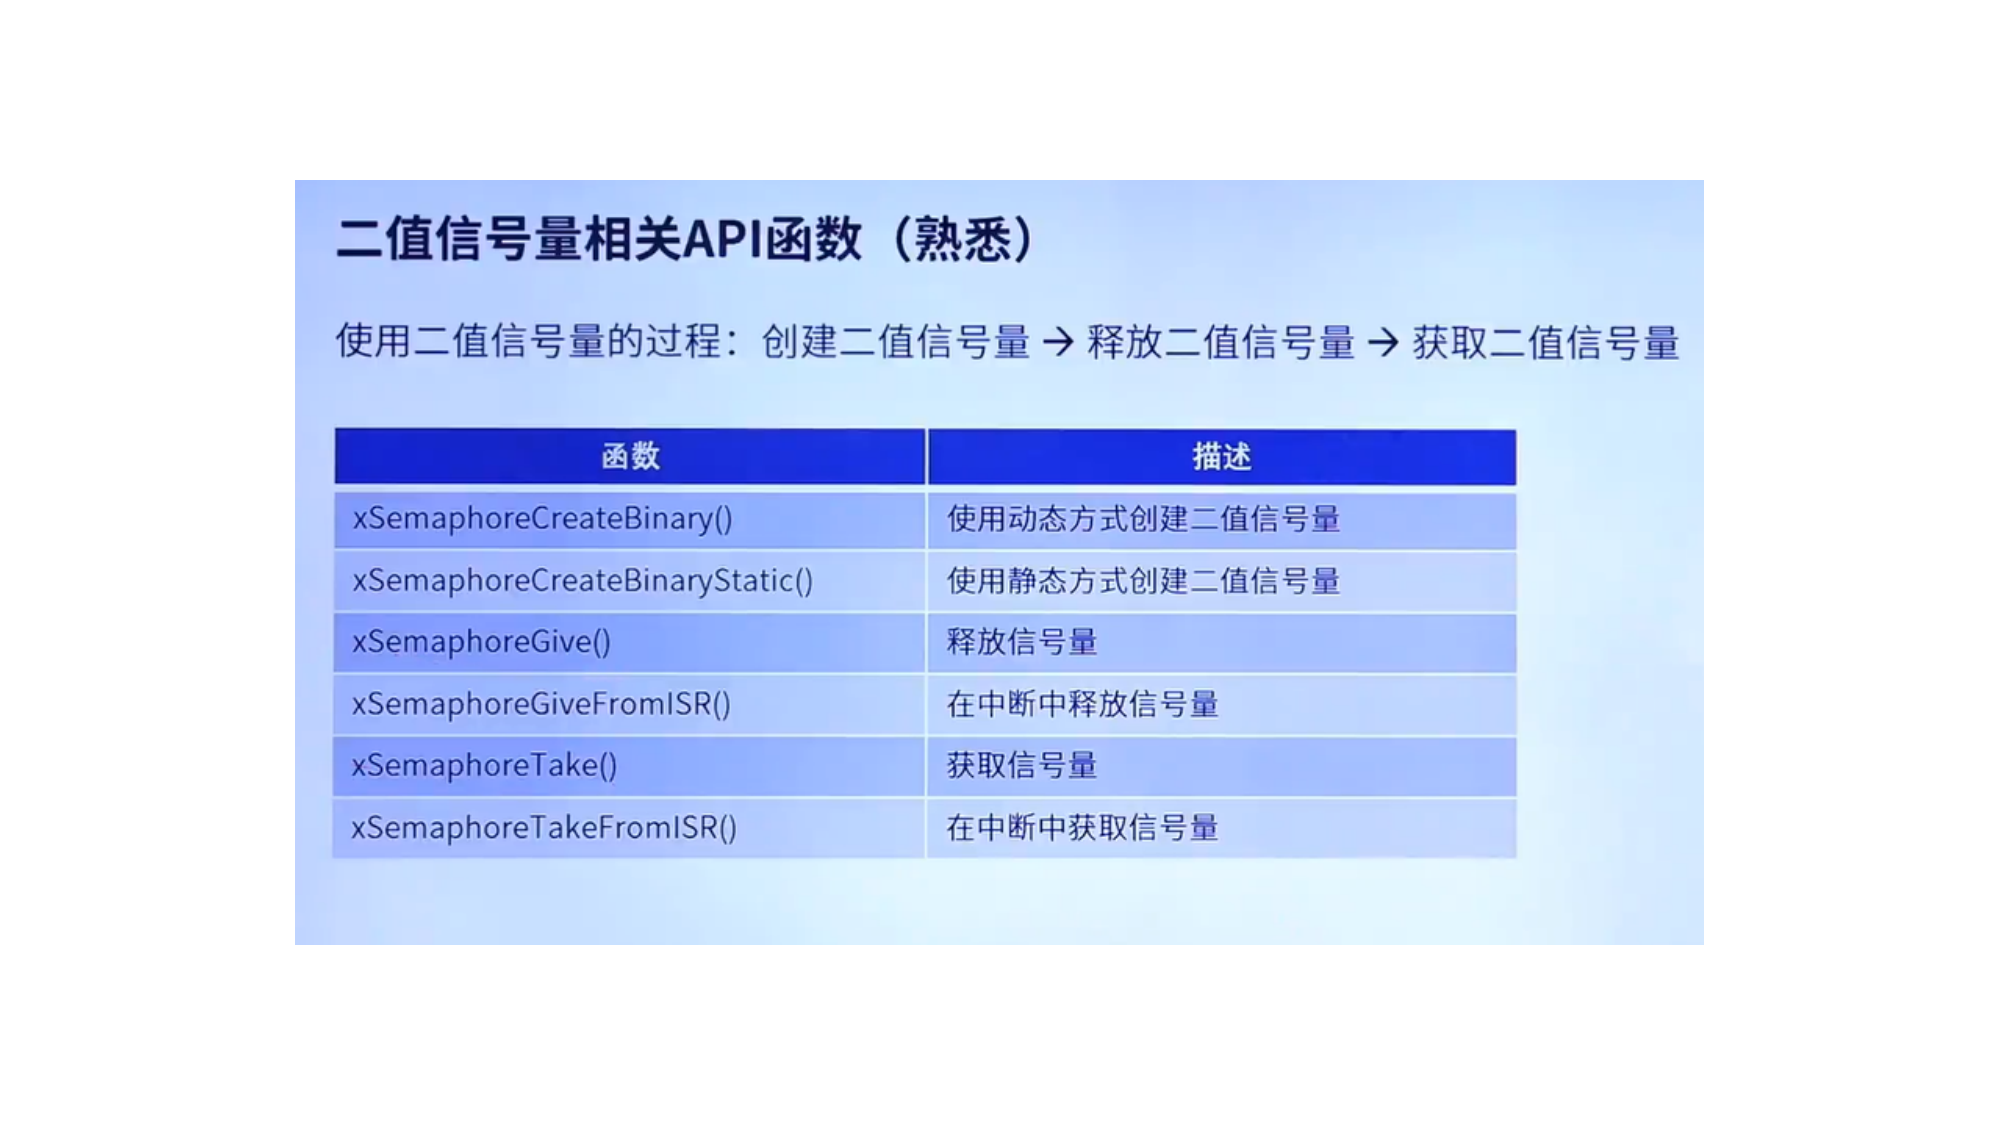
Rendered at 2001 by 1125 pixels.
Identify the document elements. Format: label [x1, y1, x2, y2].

picture [295, 180, 1704, 945]
